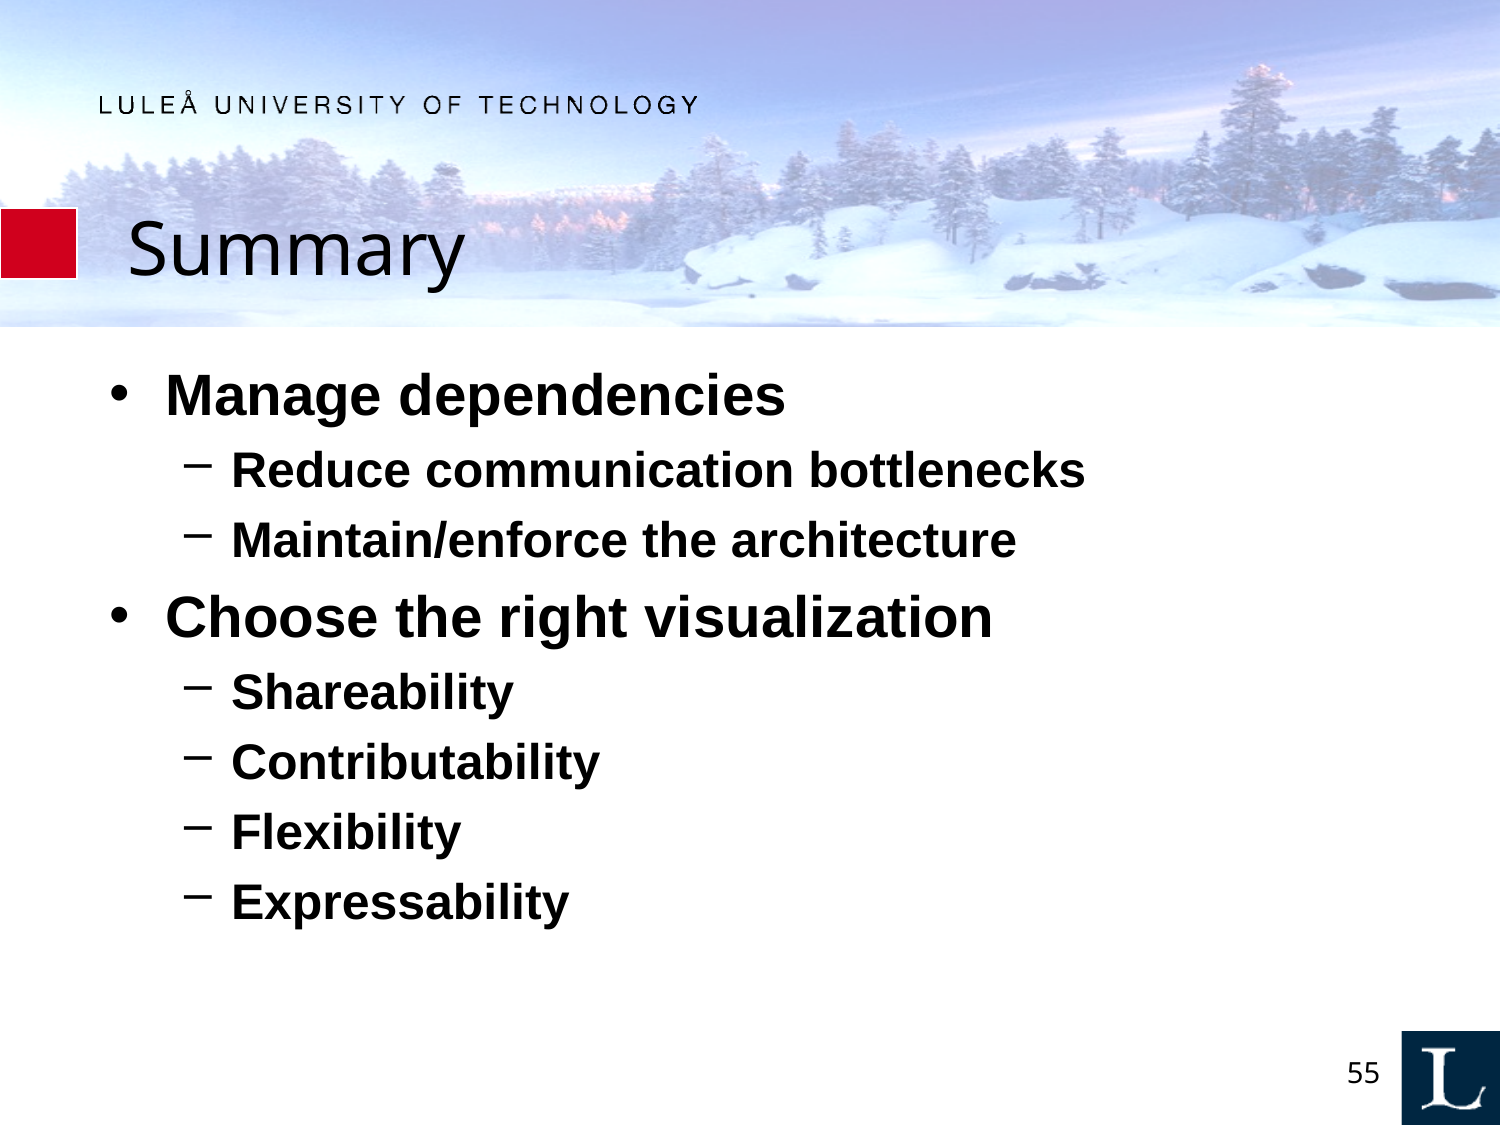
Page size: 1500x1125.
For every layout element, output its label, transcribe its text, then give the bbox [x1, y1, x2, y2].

picture [100, 90, 697, 114]
list Manage dependencies Reduce communication bottlenecks Maintain/enforce the architecture Choose the right visualization Shareability Contributability Flexibility Expressability [94, 350, 1412, 975]
slide_number 55 [1045, 1046, 1396, 1125]
picture [1399, 1031, 1500, 1125]
title Summary [111, 160, 1412, 330]
